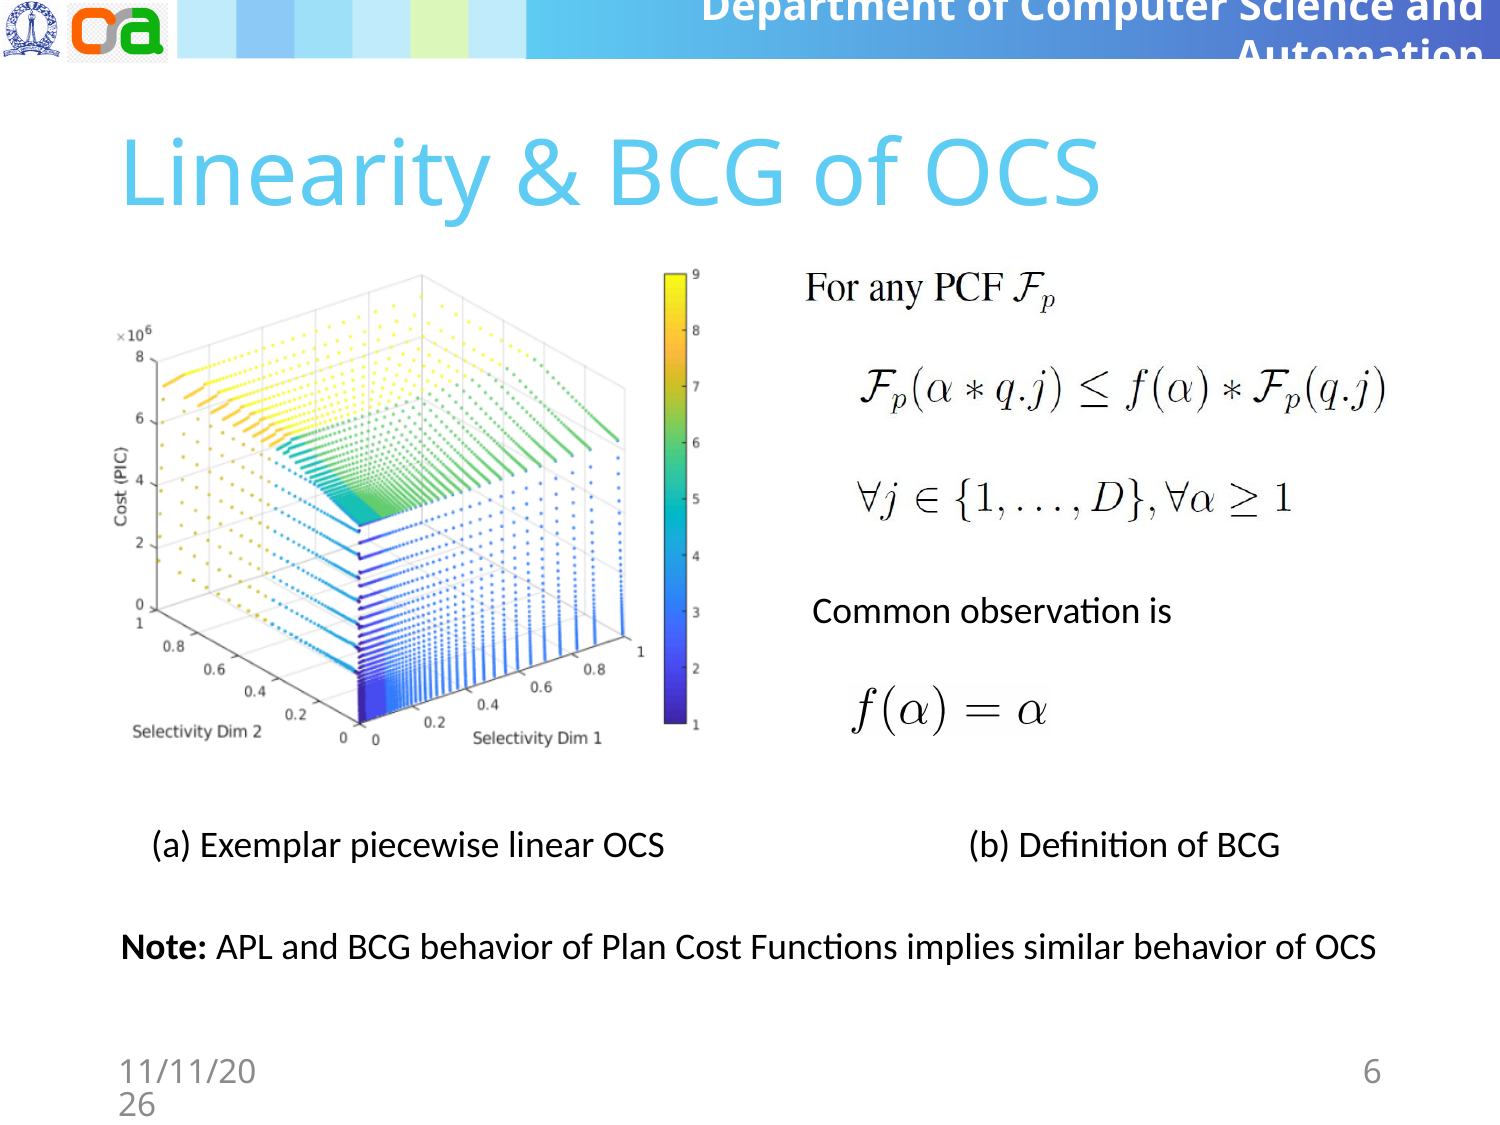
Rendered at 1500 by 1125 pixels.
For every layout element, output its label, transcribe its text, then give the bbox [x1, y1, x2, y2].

text_box Note: APL and BCG behavior of Plan Cost Functions implies similar behavior of OCS [101, 914, 1398, 975]
picture [848, 359, 1397, 419]
slide_number 6 [1248, 1042, 1397, 1103]
text_box Common observation is [797, 578, 1248, 639]
title Linearity & BCG of OCS [103, 66, 1397, 285]
picture [802, 267, 1057, 317]
picture [67, 3, 168, 63]
text_box (a) Exemplar piecewise linear OCS [131, 812, 685, 873]
picture [848, 683, 1050, 737]
picture [848, 471, 1299, 528]
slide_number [103, 1042, 273, 1103]
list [100, 268, 714, 766]
text_box (b) Definition of BCG [863, 812, 1386, 873]
